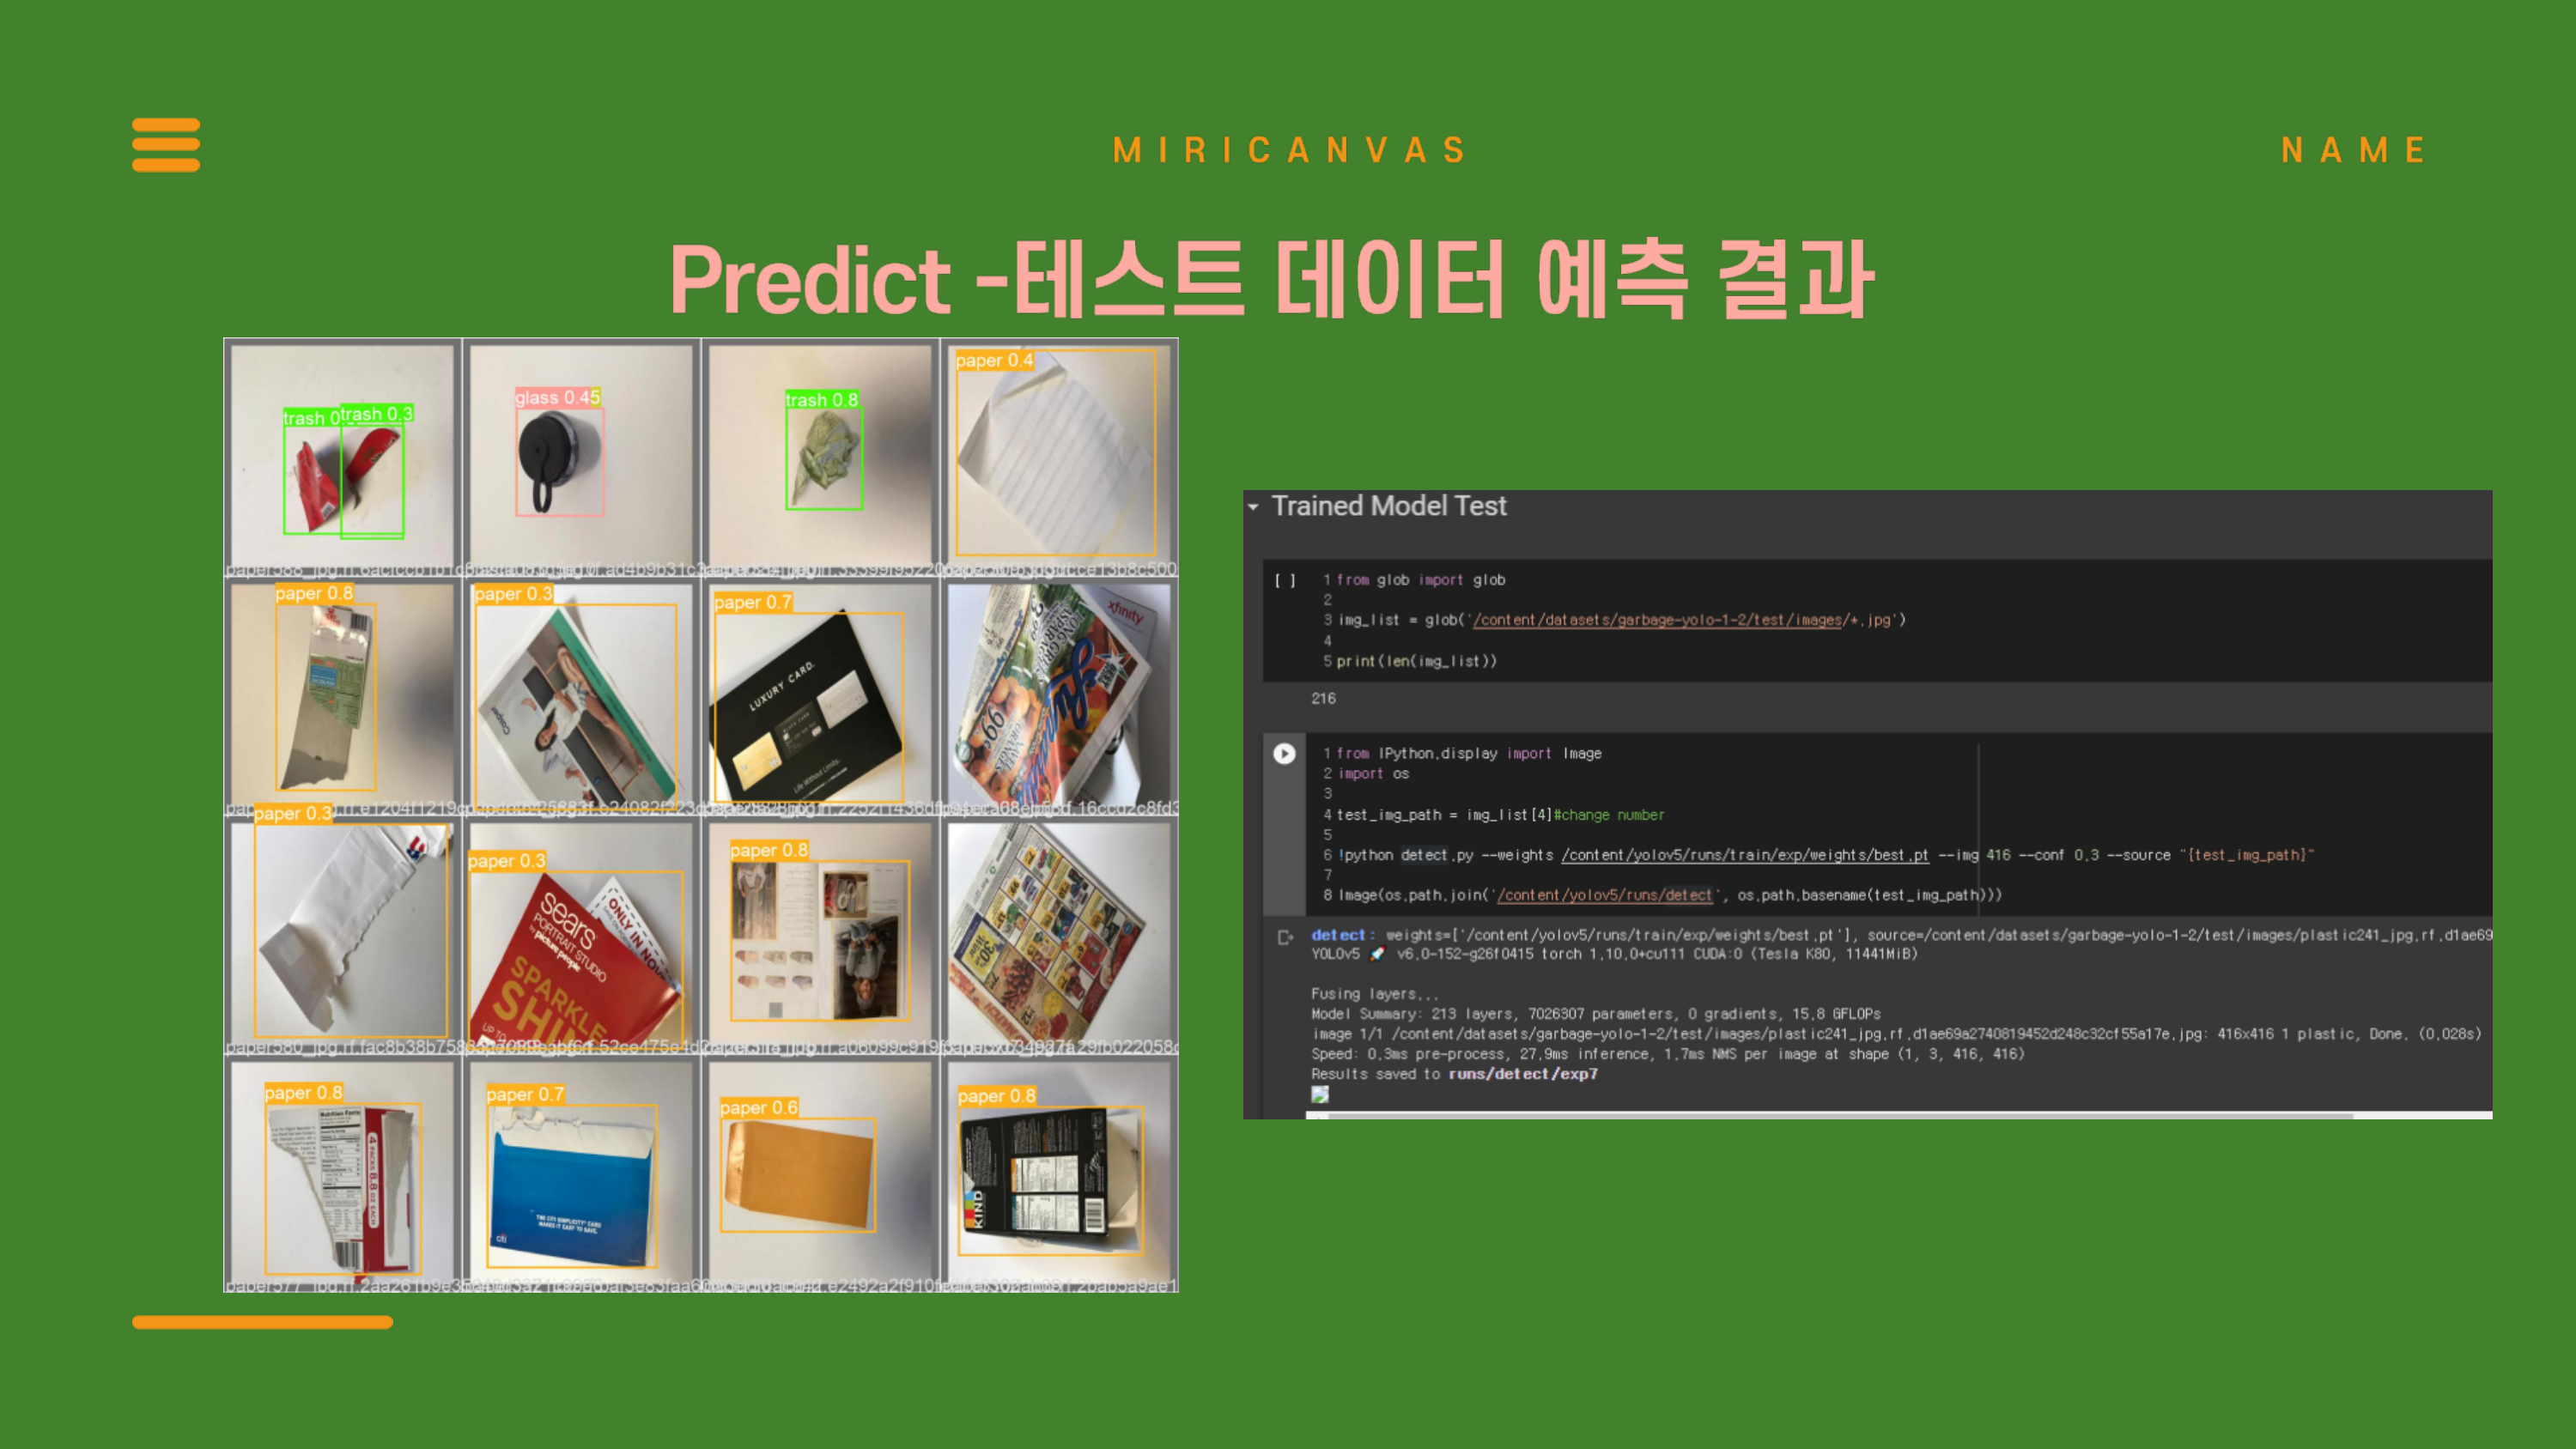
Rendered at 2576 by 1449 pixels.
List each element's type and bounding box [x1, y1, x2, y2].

text_box [223, 337, 1179, 1293]
picture [996, 121, 1479, 186]
text_box [132, 118, 200, 173]
text_box [132, 1315, 393, 1330]
text_box [1243, 490, 2493, 1120]
picture [234, 204, 1915, 378]
picture [1846, 121, 2439, 186]
